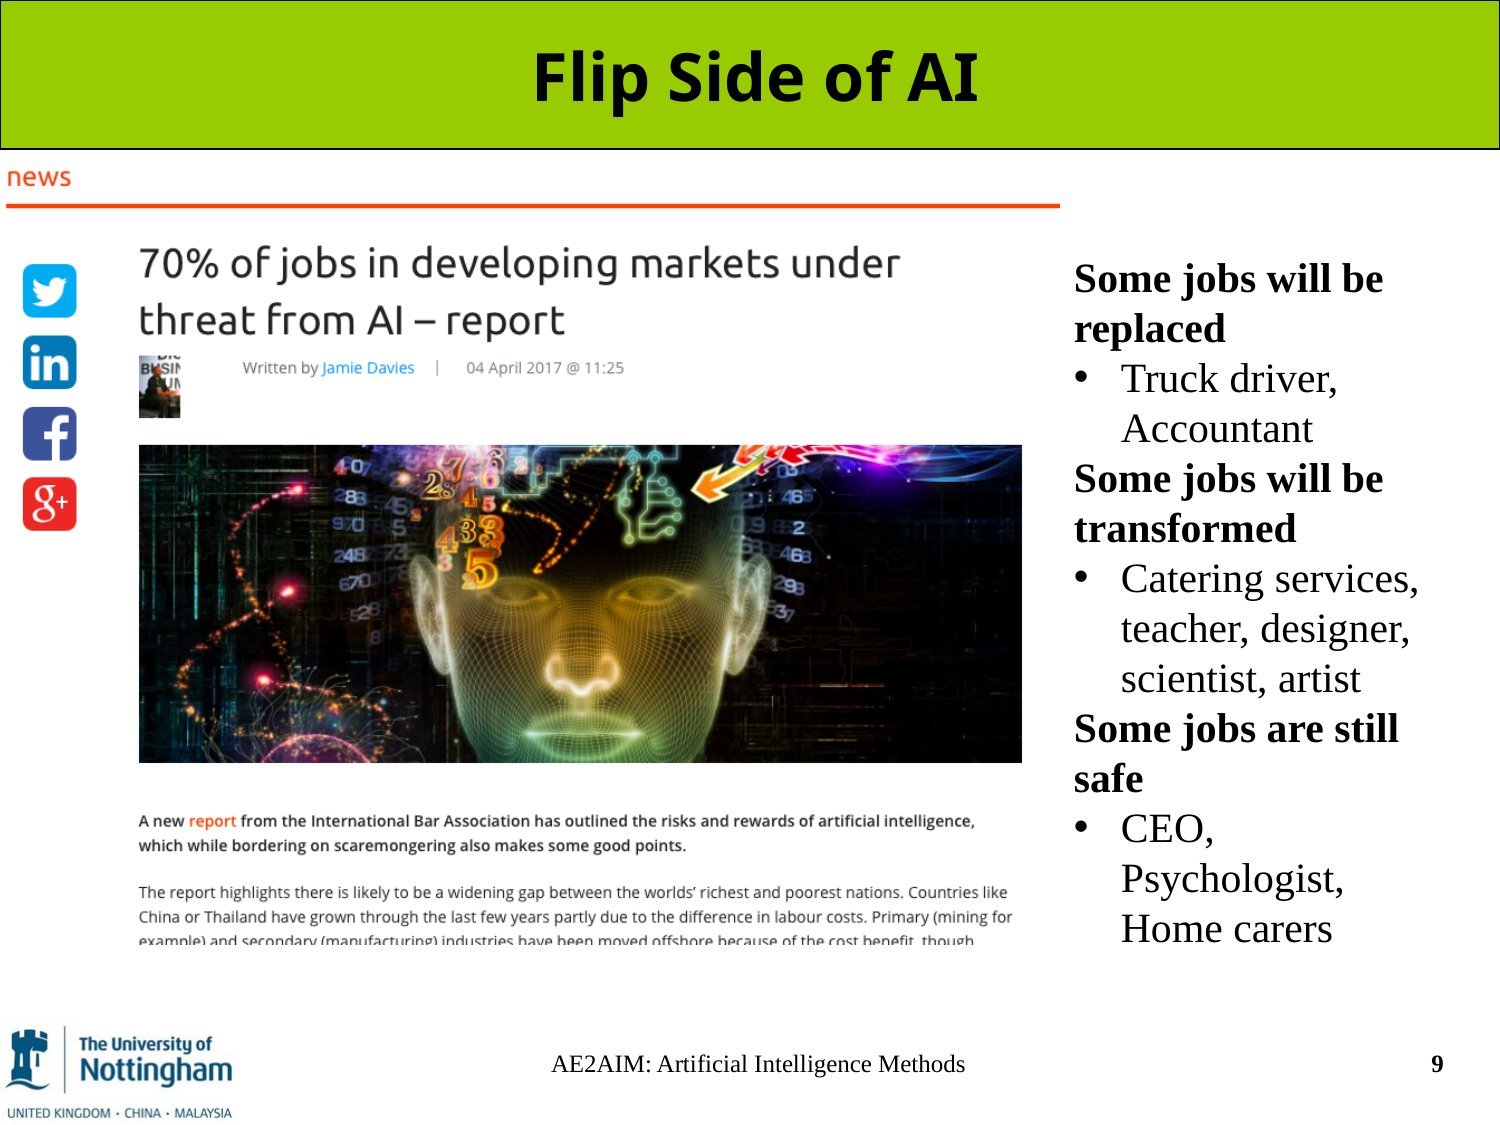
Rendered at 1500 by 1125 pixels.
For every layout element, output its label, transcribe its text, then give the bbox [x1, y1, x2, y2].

text_box Some jobs will be replaced Truck driver, Accountant Some jobs will be transformed Catering services, teacher, designer, scientist, artist Some jobs are still safe CEO, Psychologist, Home carers [1063, 243, 1459, 959]
slide_number 9 [1293, 1039, 1460, 1118]
picture [3, 167, 1060, 958]
picture [0, 1019, 237, 1125]
title Flip Side of AI [41, 11, 1471, 138]
footer AE2AIM: Artificial Intelligence Methods [348, 1039, 1176, 1118]
